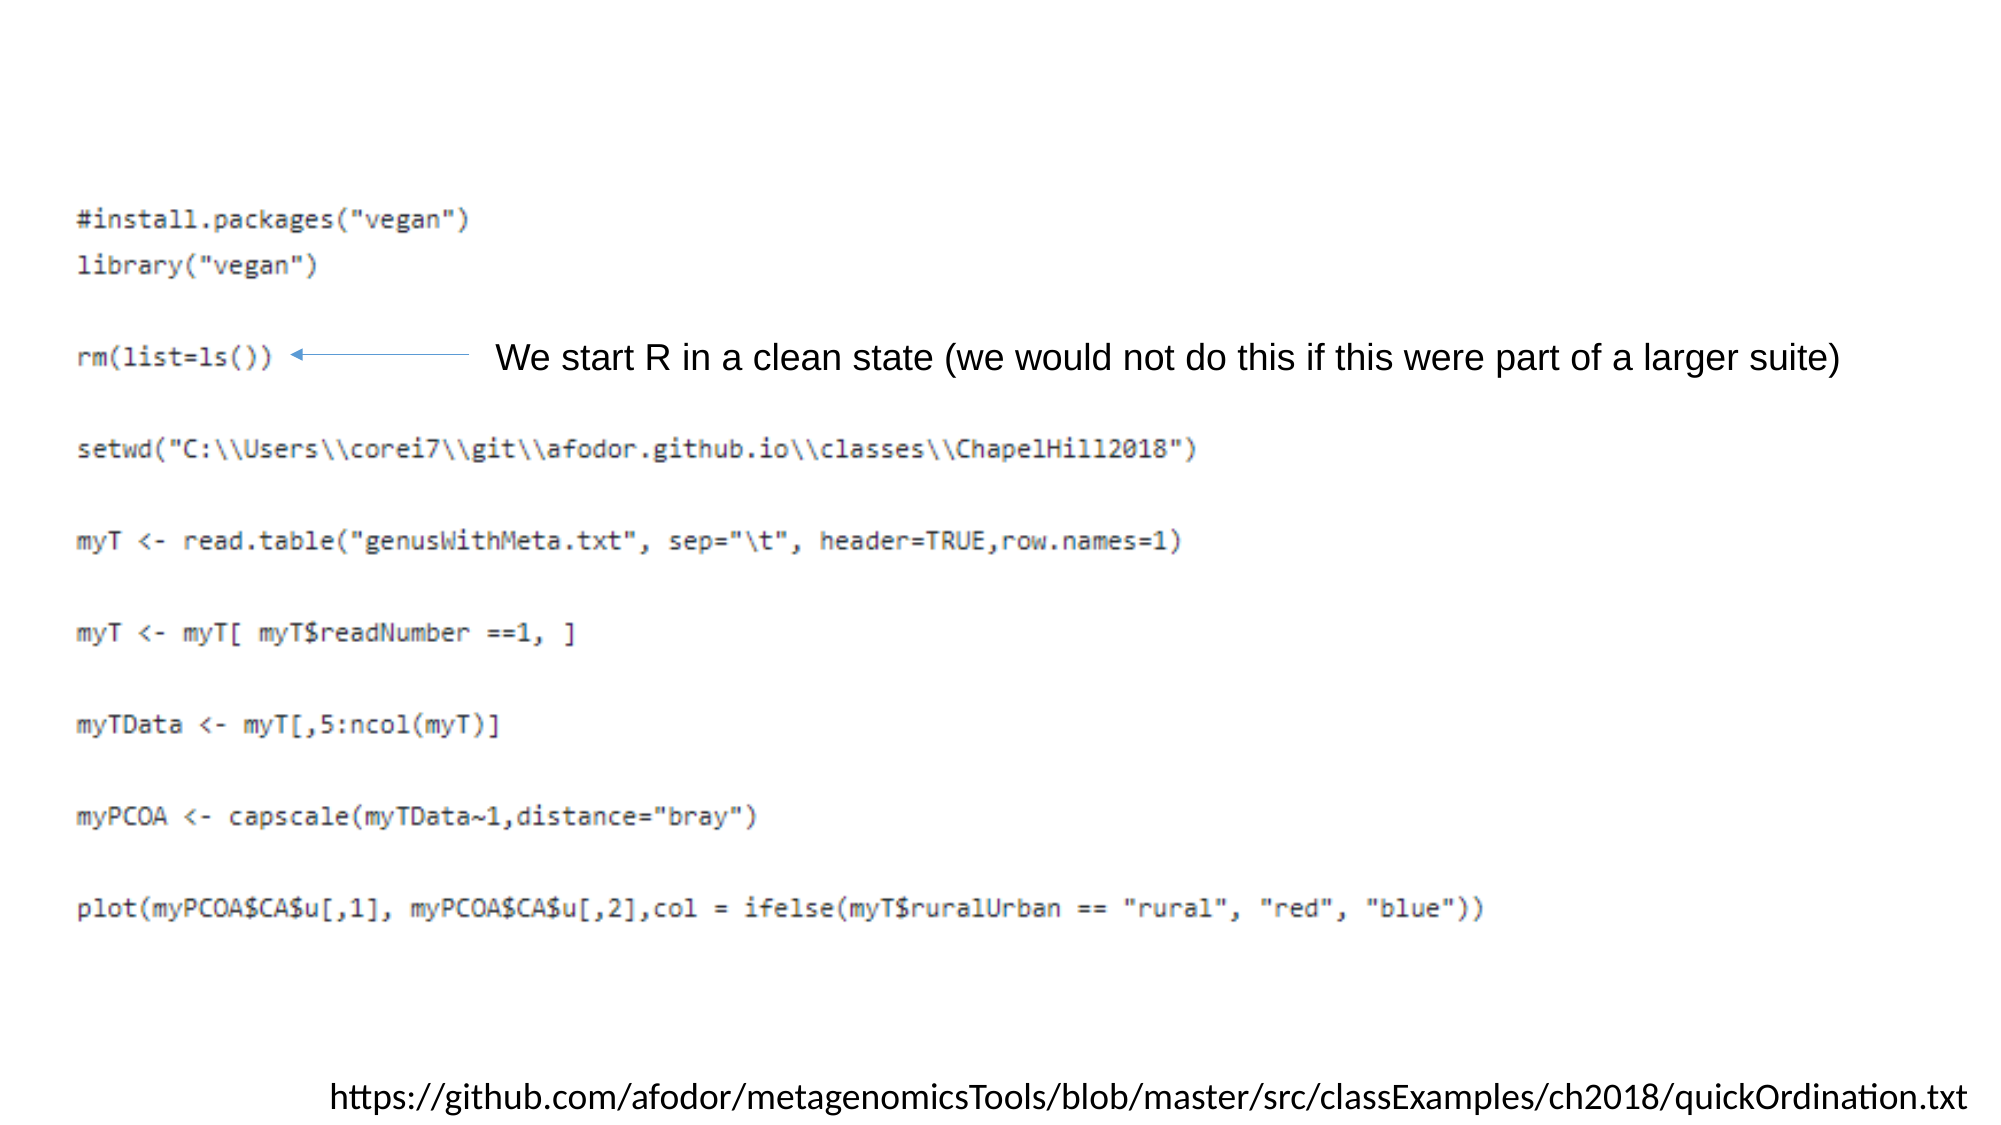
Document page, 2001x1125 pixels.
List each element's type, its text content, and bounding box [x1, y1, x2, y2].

text_box We start R in a clean state (we would not do this if this were part of a larger suite) [1563, 325, 1868, 385]
picture [52, 169, 1563, 929]
text_box https://github.com/afodor/metagenomicsTools/blob/master/src/classExamples/ch2018/quickOrdination.txt [314, 1064, 2000, 1125]
